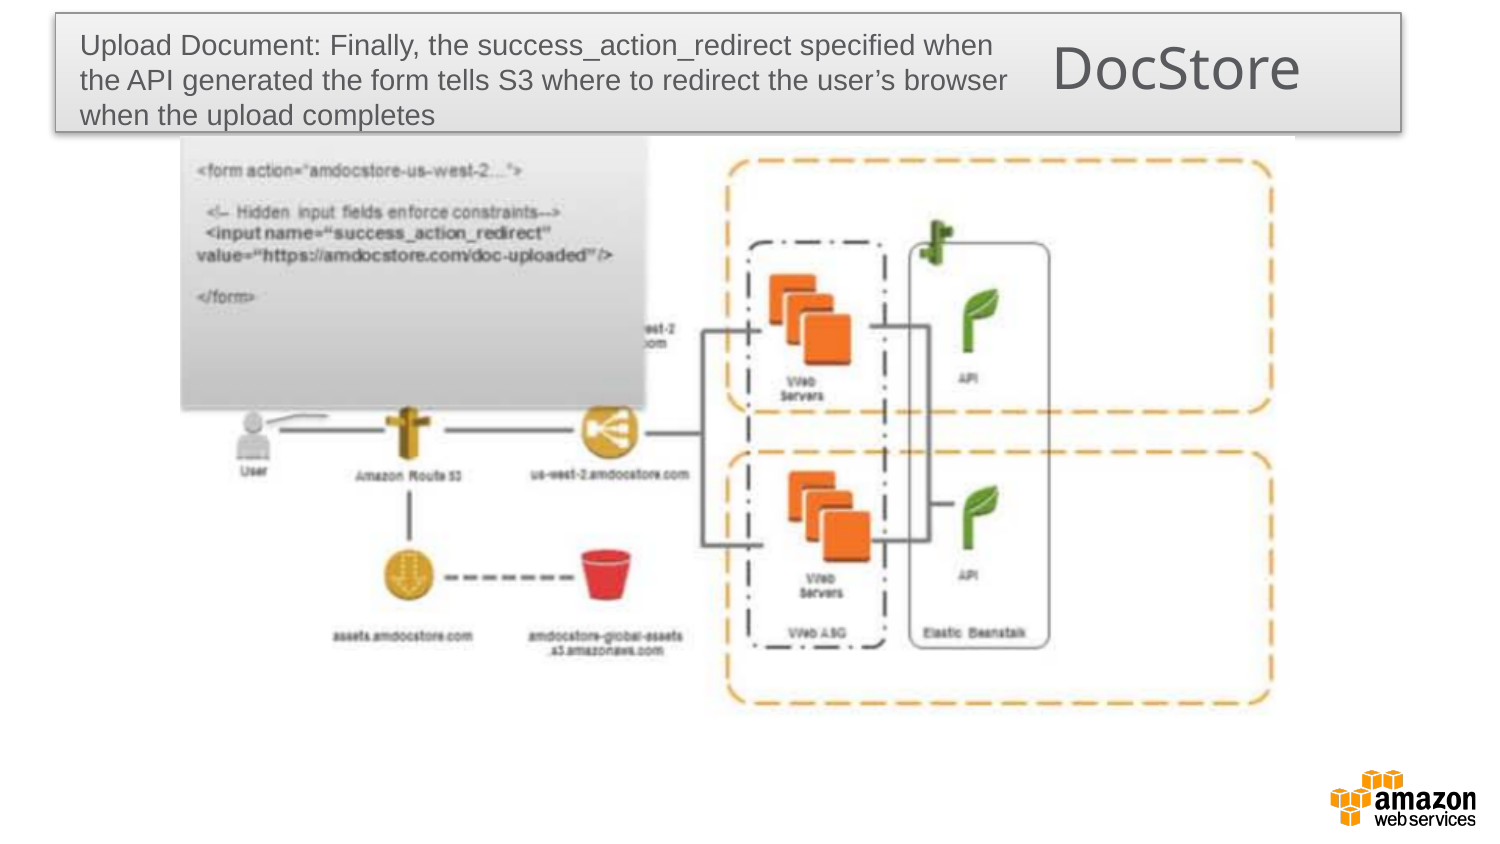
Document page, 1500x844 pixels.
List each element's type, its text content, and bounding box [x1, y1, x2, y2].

picture [180, 136, 1295, 729]
title [55, 12, 1402, 133]
text_box Upload Document: Finally, the success_action_redirect specified when the API generated the form tells S3 where to redirect the user’s browser when the upload completes [64, 19, 1049, 137]
list DocStore [1049, 23, 1391, 132]
